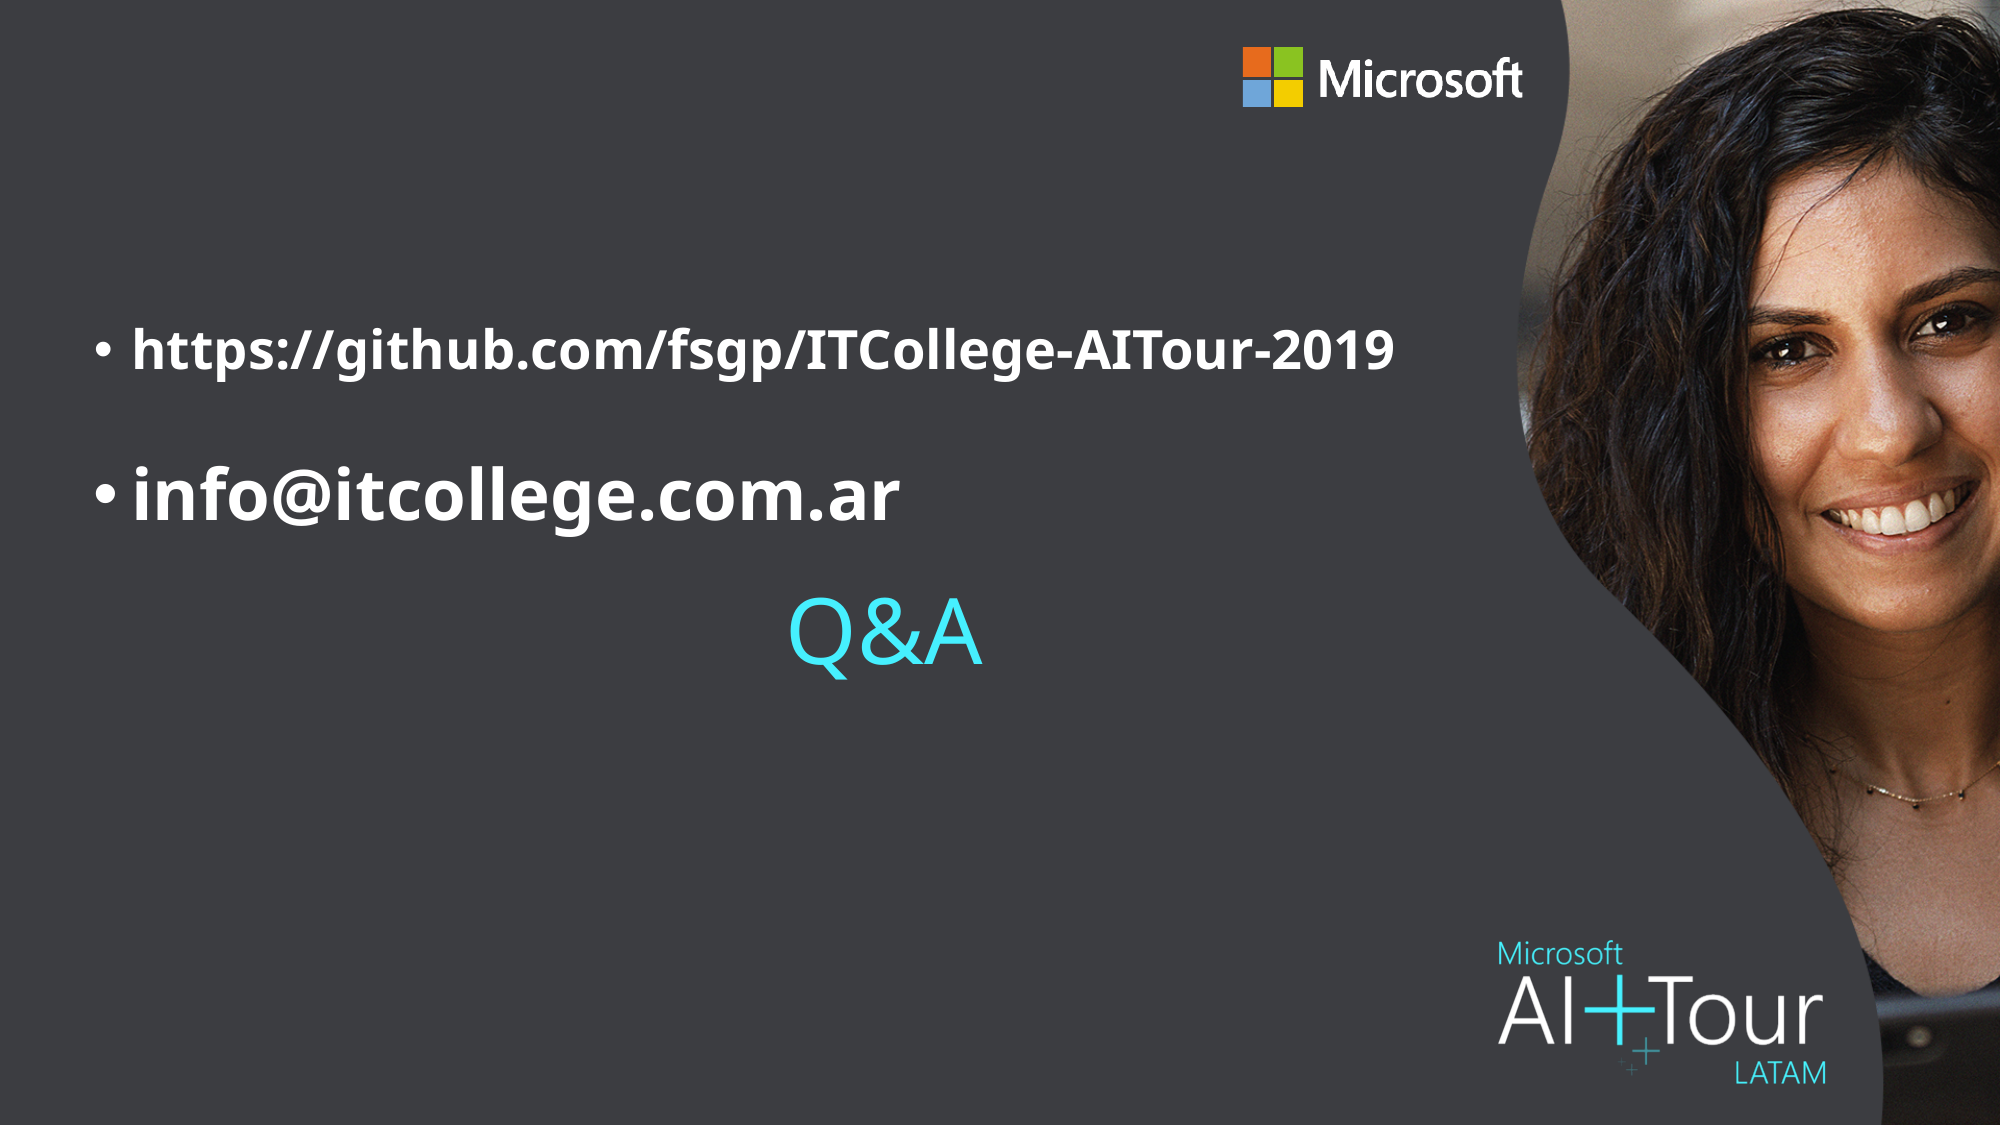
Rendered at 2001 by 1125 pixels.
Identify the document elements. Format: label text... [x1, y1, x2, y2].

list https://github.com/fsgp/ITCollege-AITour-2019 info@itcollege.com.ar [78, 315, 1804, 586]
picture [0, 0, 2000, 1125]
title Q&A [770, 586, 1112, 708]
